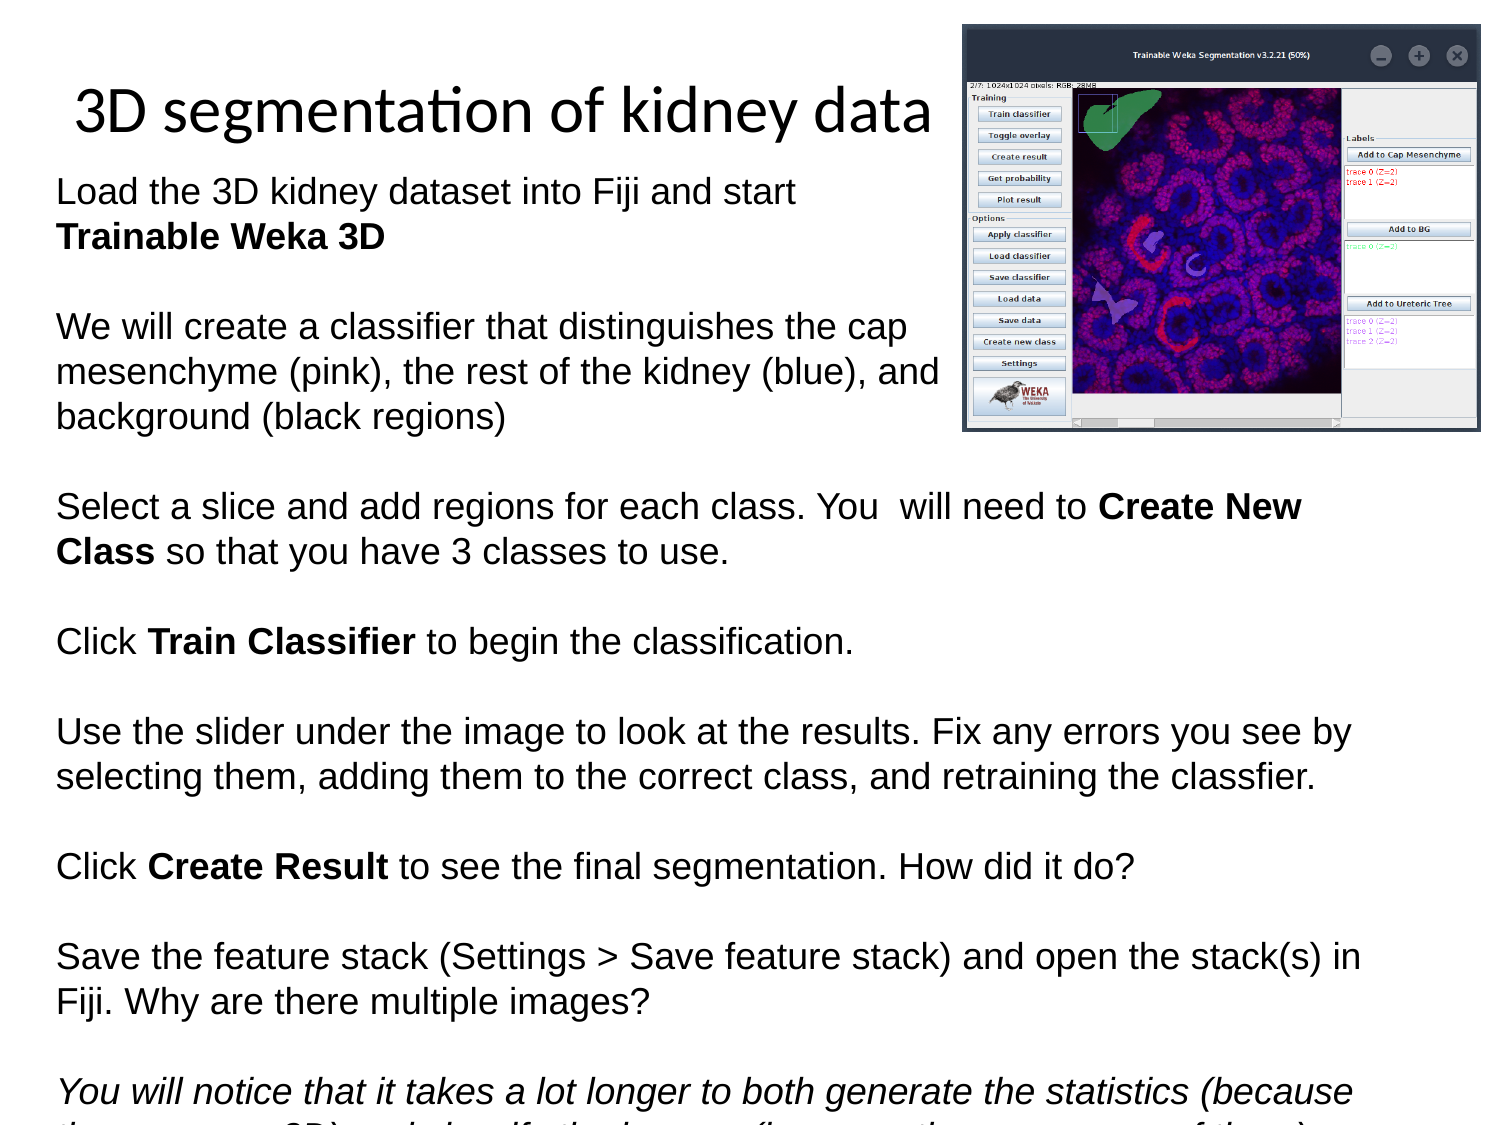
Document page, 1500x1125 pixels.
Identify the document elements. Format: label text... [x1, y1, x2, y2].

text_box Load the 3D kidney dataset into Fiji and start Trainable Weka 3D We will create a classifier that distinguishes the cap mesenchyme (pink), the rest of the kidney (blue), and background (black regions) Select a slice and add regions for each class. You will need to Create New Class so that you have 3 classes to use. Click Train Classifier to begin the classification. Use the slider under the image to look at the results. Fix any errors you see by selecting them, adding them to the correct class, and retraining the classfier. Click Create Result to see the final segmentation. How did it do? Save the feature stack (Settings > Save feature stack) and open the stack(s) in Fiji. Why are there multiple images? You will notice that it takes a lot longer to both generate the statistics (because they are now 3D) and classify the images (because there are more of them). [41, 159, 1401, 1125]
text_box 3D segmentation of kidney data [0, 42, 957, 170]
picture [962, 24, 1481, 433]
